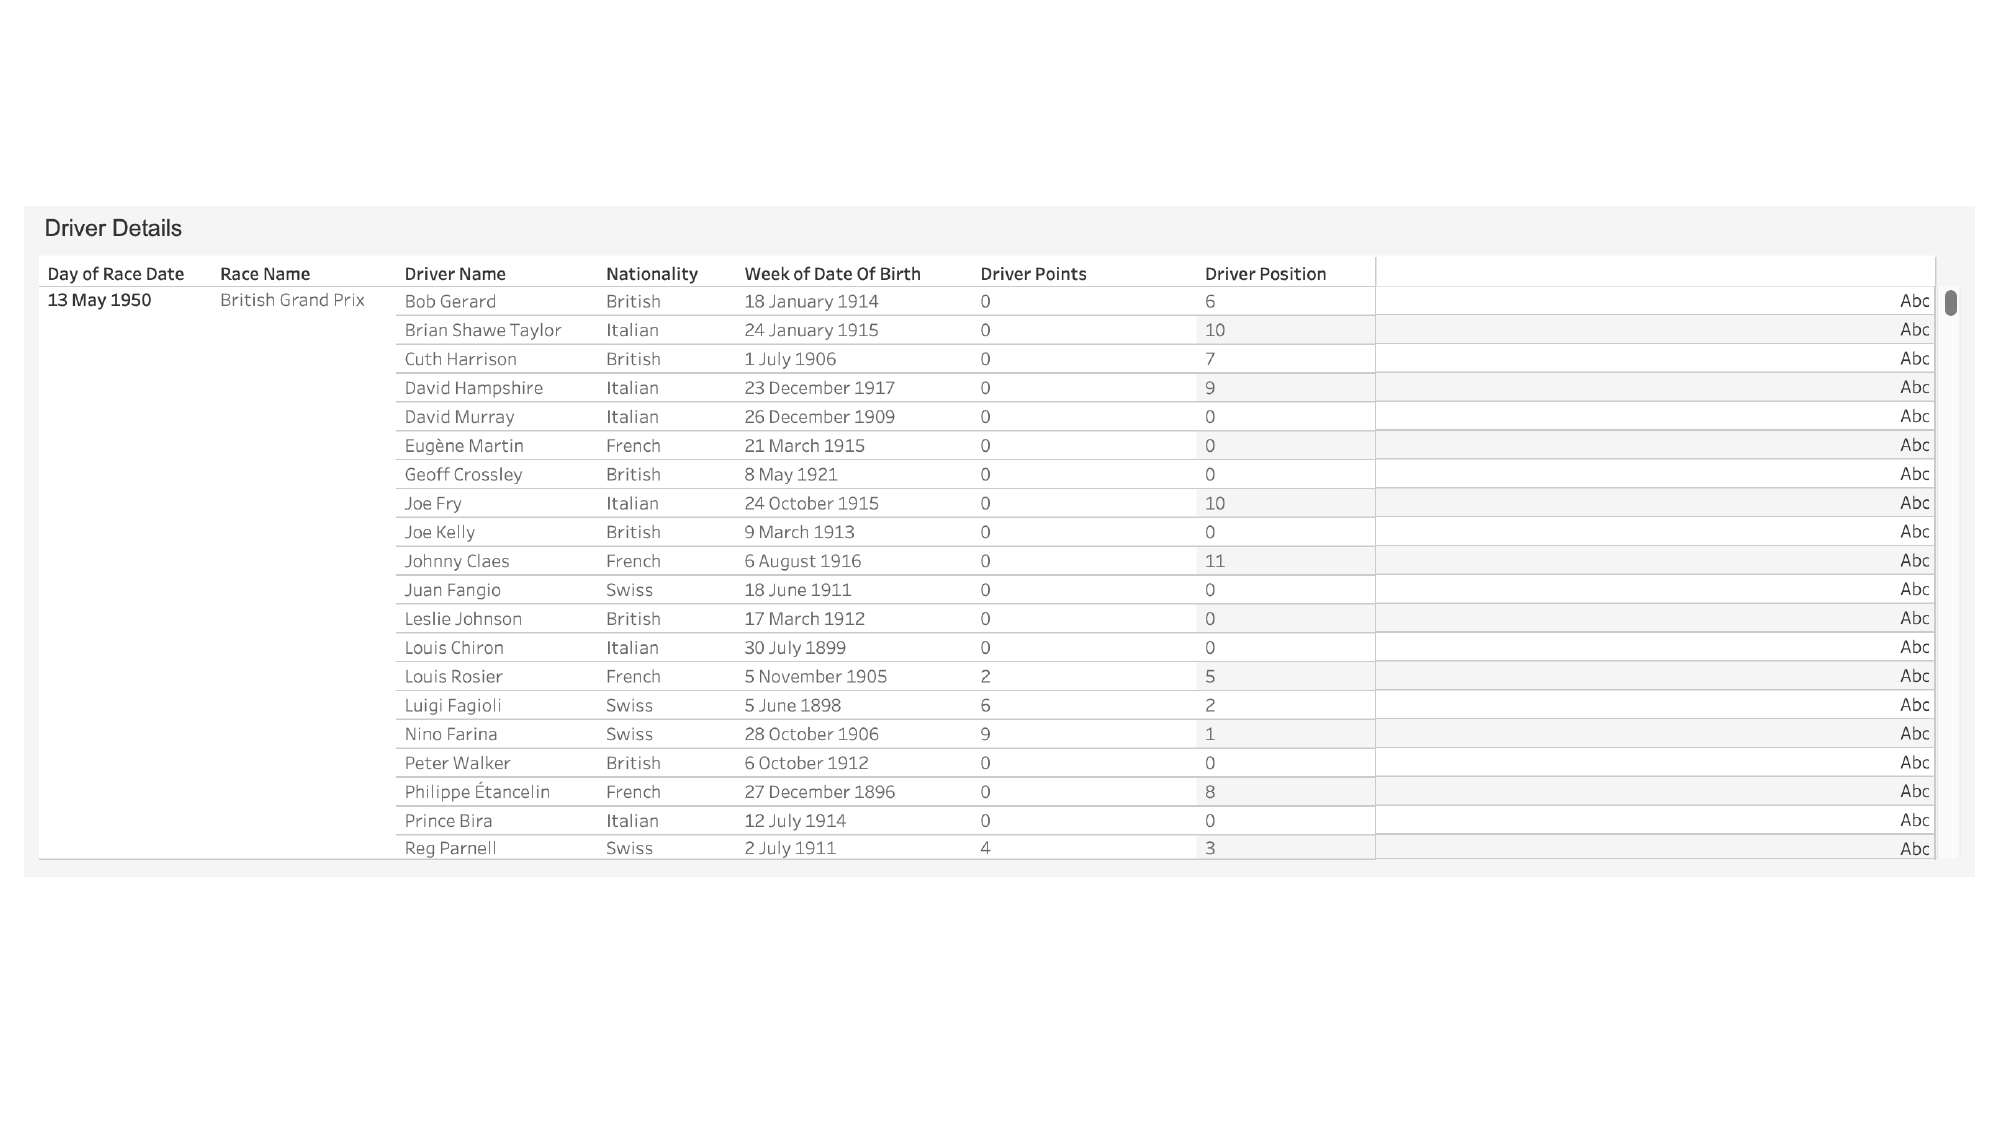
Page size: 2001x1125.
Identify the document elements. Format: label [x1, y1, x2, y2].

picture [24, 206, 1975, 877]
